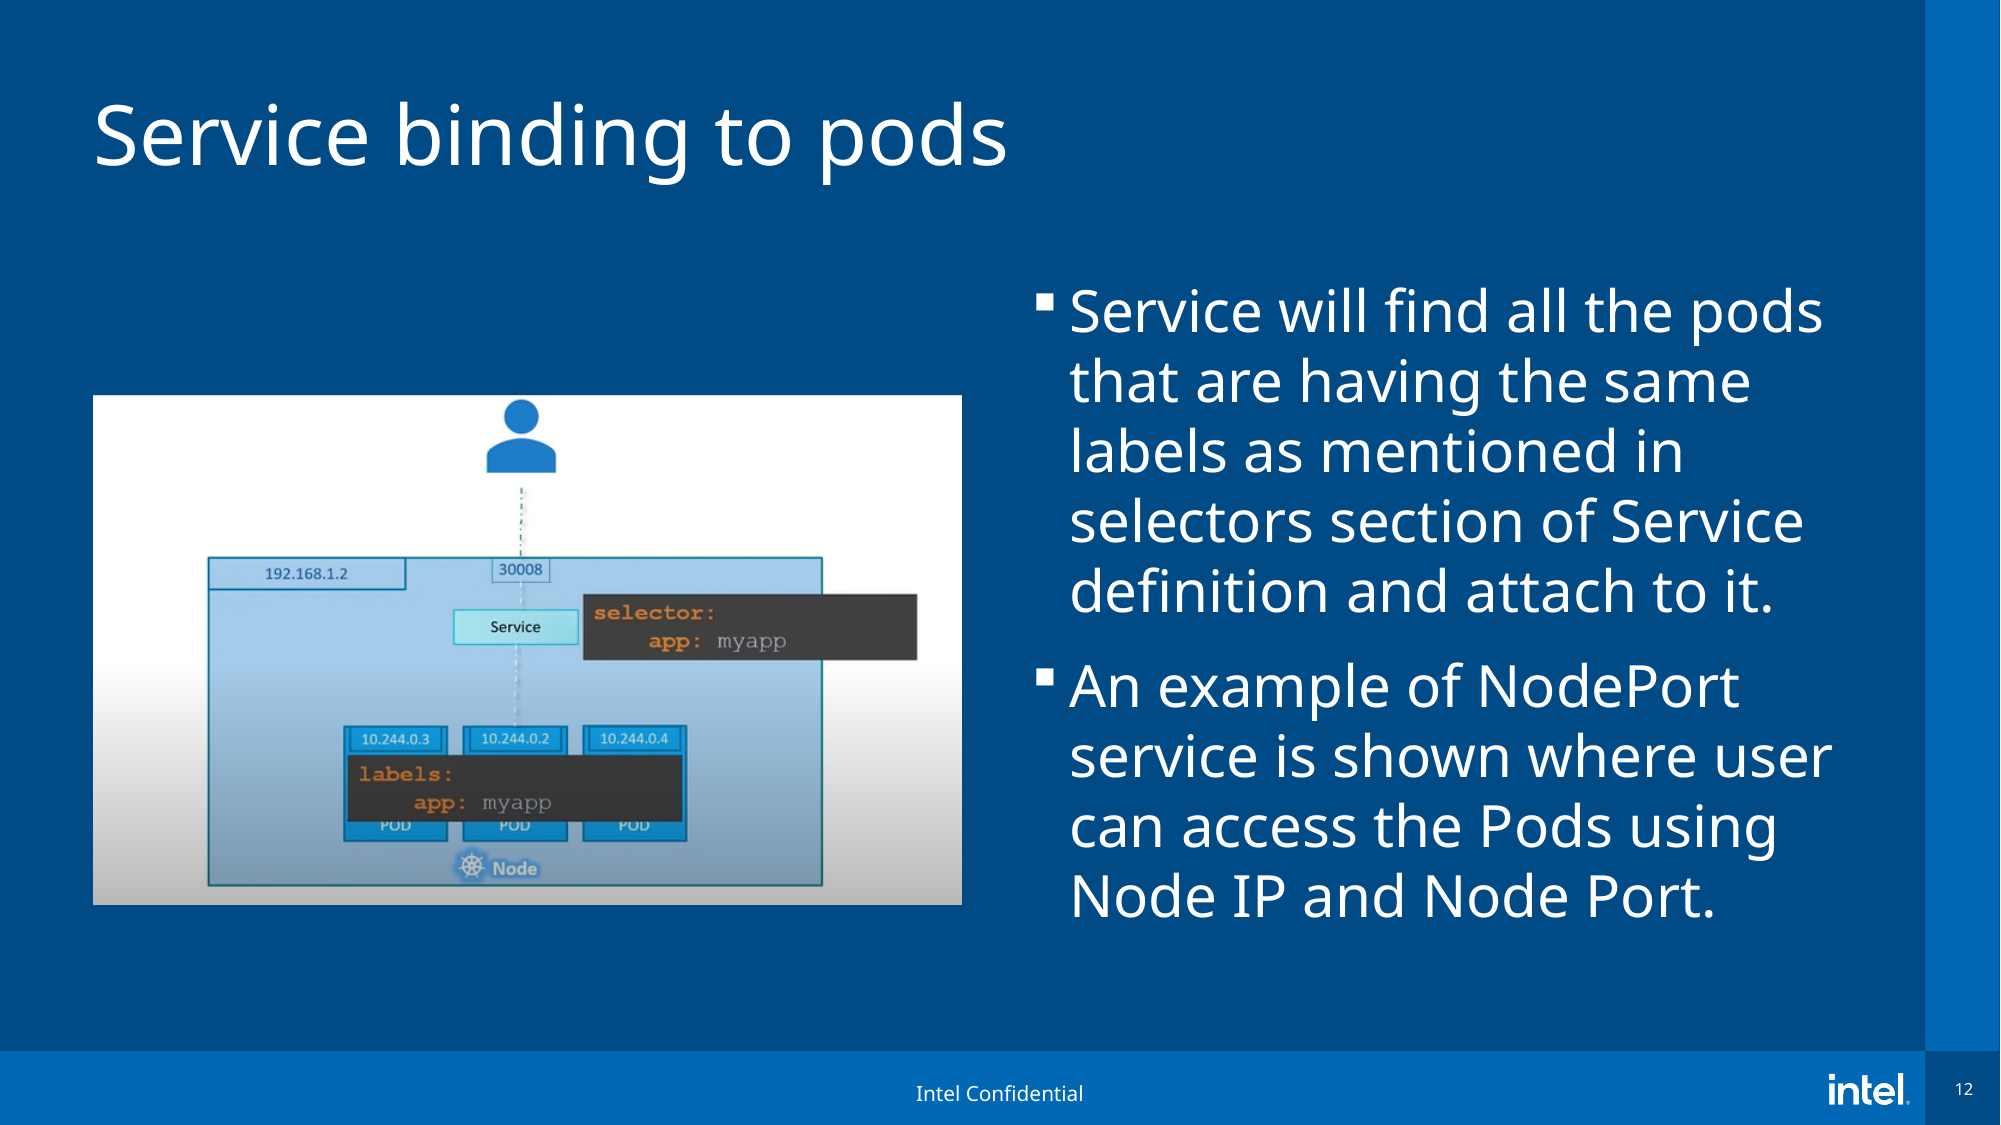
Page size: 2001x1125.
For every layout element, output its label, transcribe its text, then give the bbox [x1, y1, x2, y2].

list Service will find all the pods that are having the same labels as mentioned in selectors section of Service definition and attach to it. An example of NodePort service is shown where user can access the Pods using Node IP and Node Port. [1031, 273, 1900, 1028]
title Service binding to pods [93, 93, 1901, 251]
picture [1829, 1073, 1910, 1105]
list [93, 395, 962, 906]
